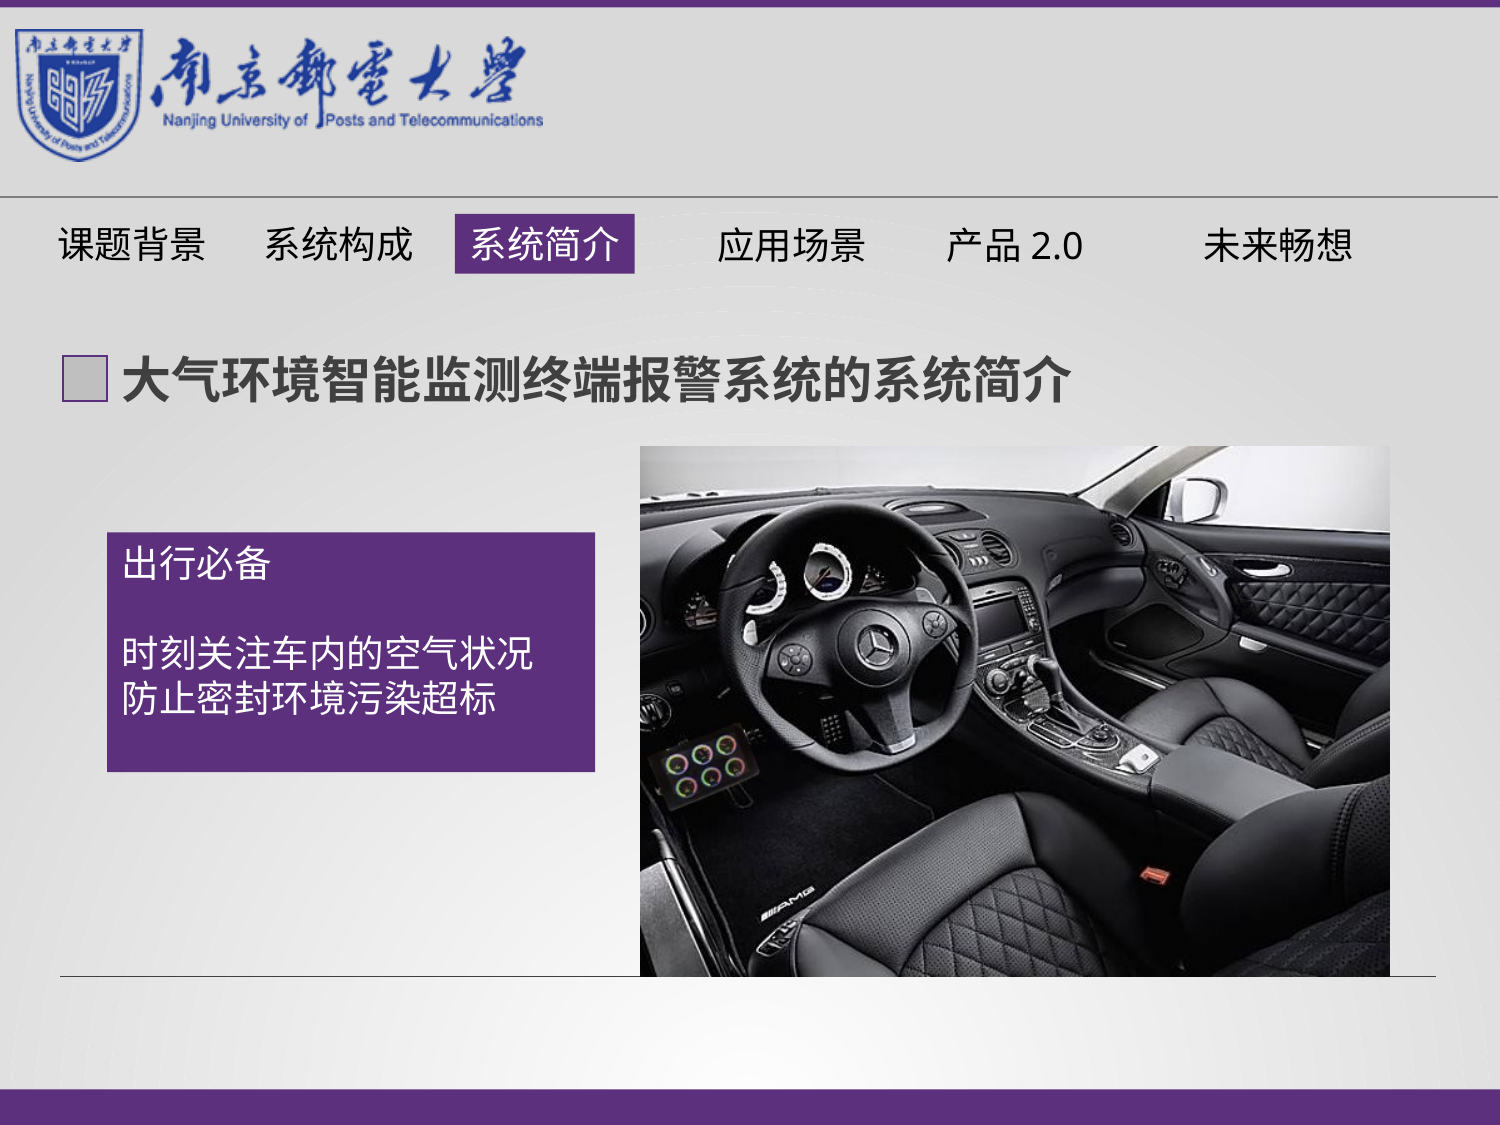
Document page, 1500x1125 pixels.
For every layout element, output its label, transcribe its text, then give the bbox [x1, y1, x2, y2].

text_box 系统简介 [454, 213, 635, 274]
text_box 应用场景 [702, 214, 883, 275]
text_box 产品2.0 [931, 214, 1099, 275]
text_box 课题背景 [42, 213, 223, 274]
text_box 未来畅想 [1188, 214, 1369, 275]
text_box 出行必备 时刻关注车内的空气状况 防止密封环境污染超标 [107, 532, 596, 773]
picture [15, 29, 543, 162]
text_box 大气环境智能监测终端报警系统的系统简介 [107, 340, 1204, 416]
text_box [62, 355, 107, 402]
text_box 系统构成 [248, 213, 429, 274]
text_box [0, 1088, 1500, 1125]
picture [640, 446, 1390, 977]
text_box [0, 0, 1500, 8]
